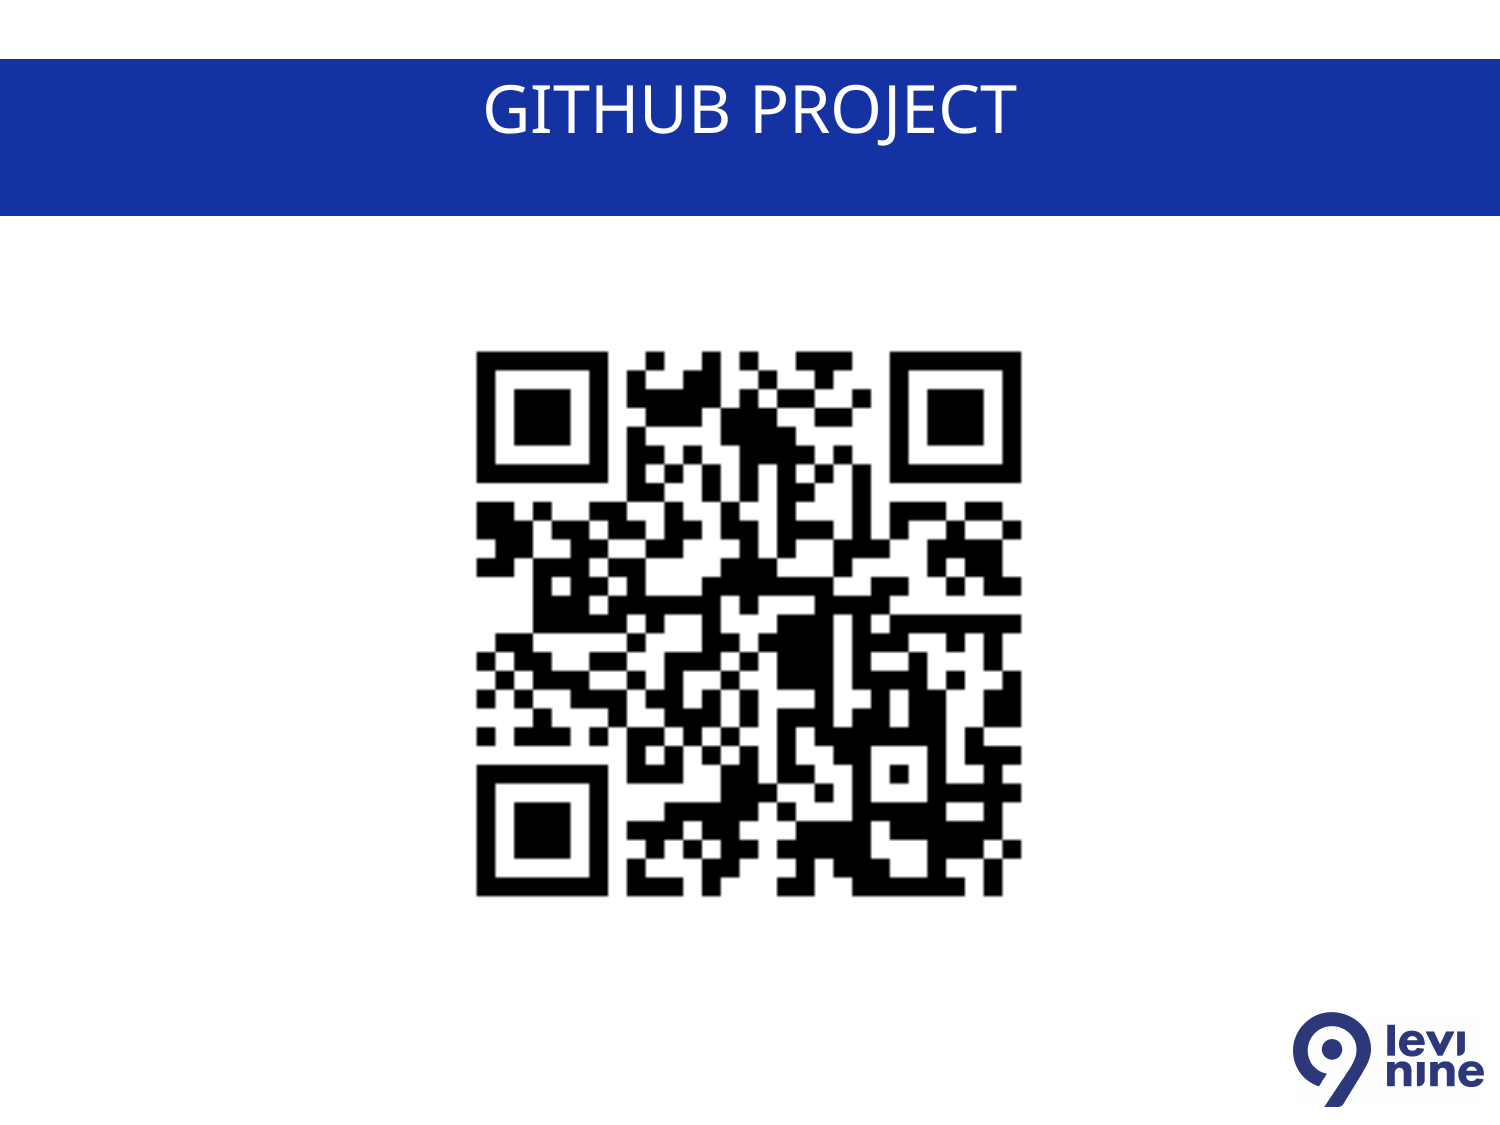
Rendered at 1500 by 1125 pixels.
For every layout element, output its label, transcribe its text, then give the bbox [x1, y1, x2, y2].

picture [1293, 1012, 1484, 1107]
title GITHUB project [0, 59, 1500, 216]
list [437, 312, 1063, 938]
